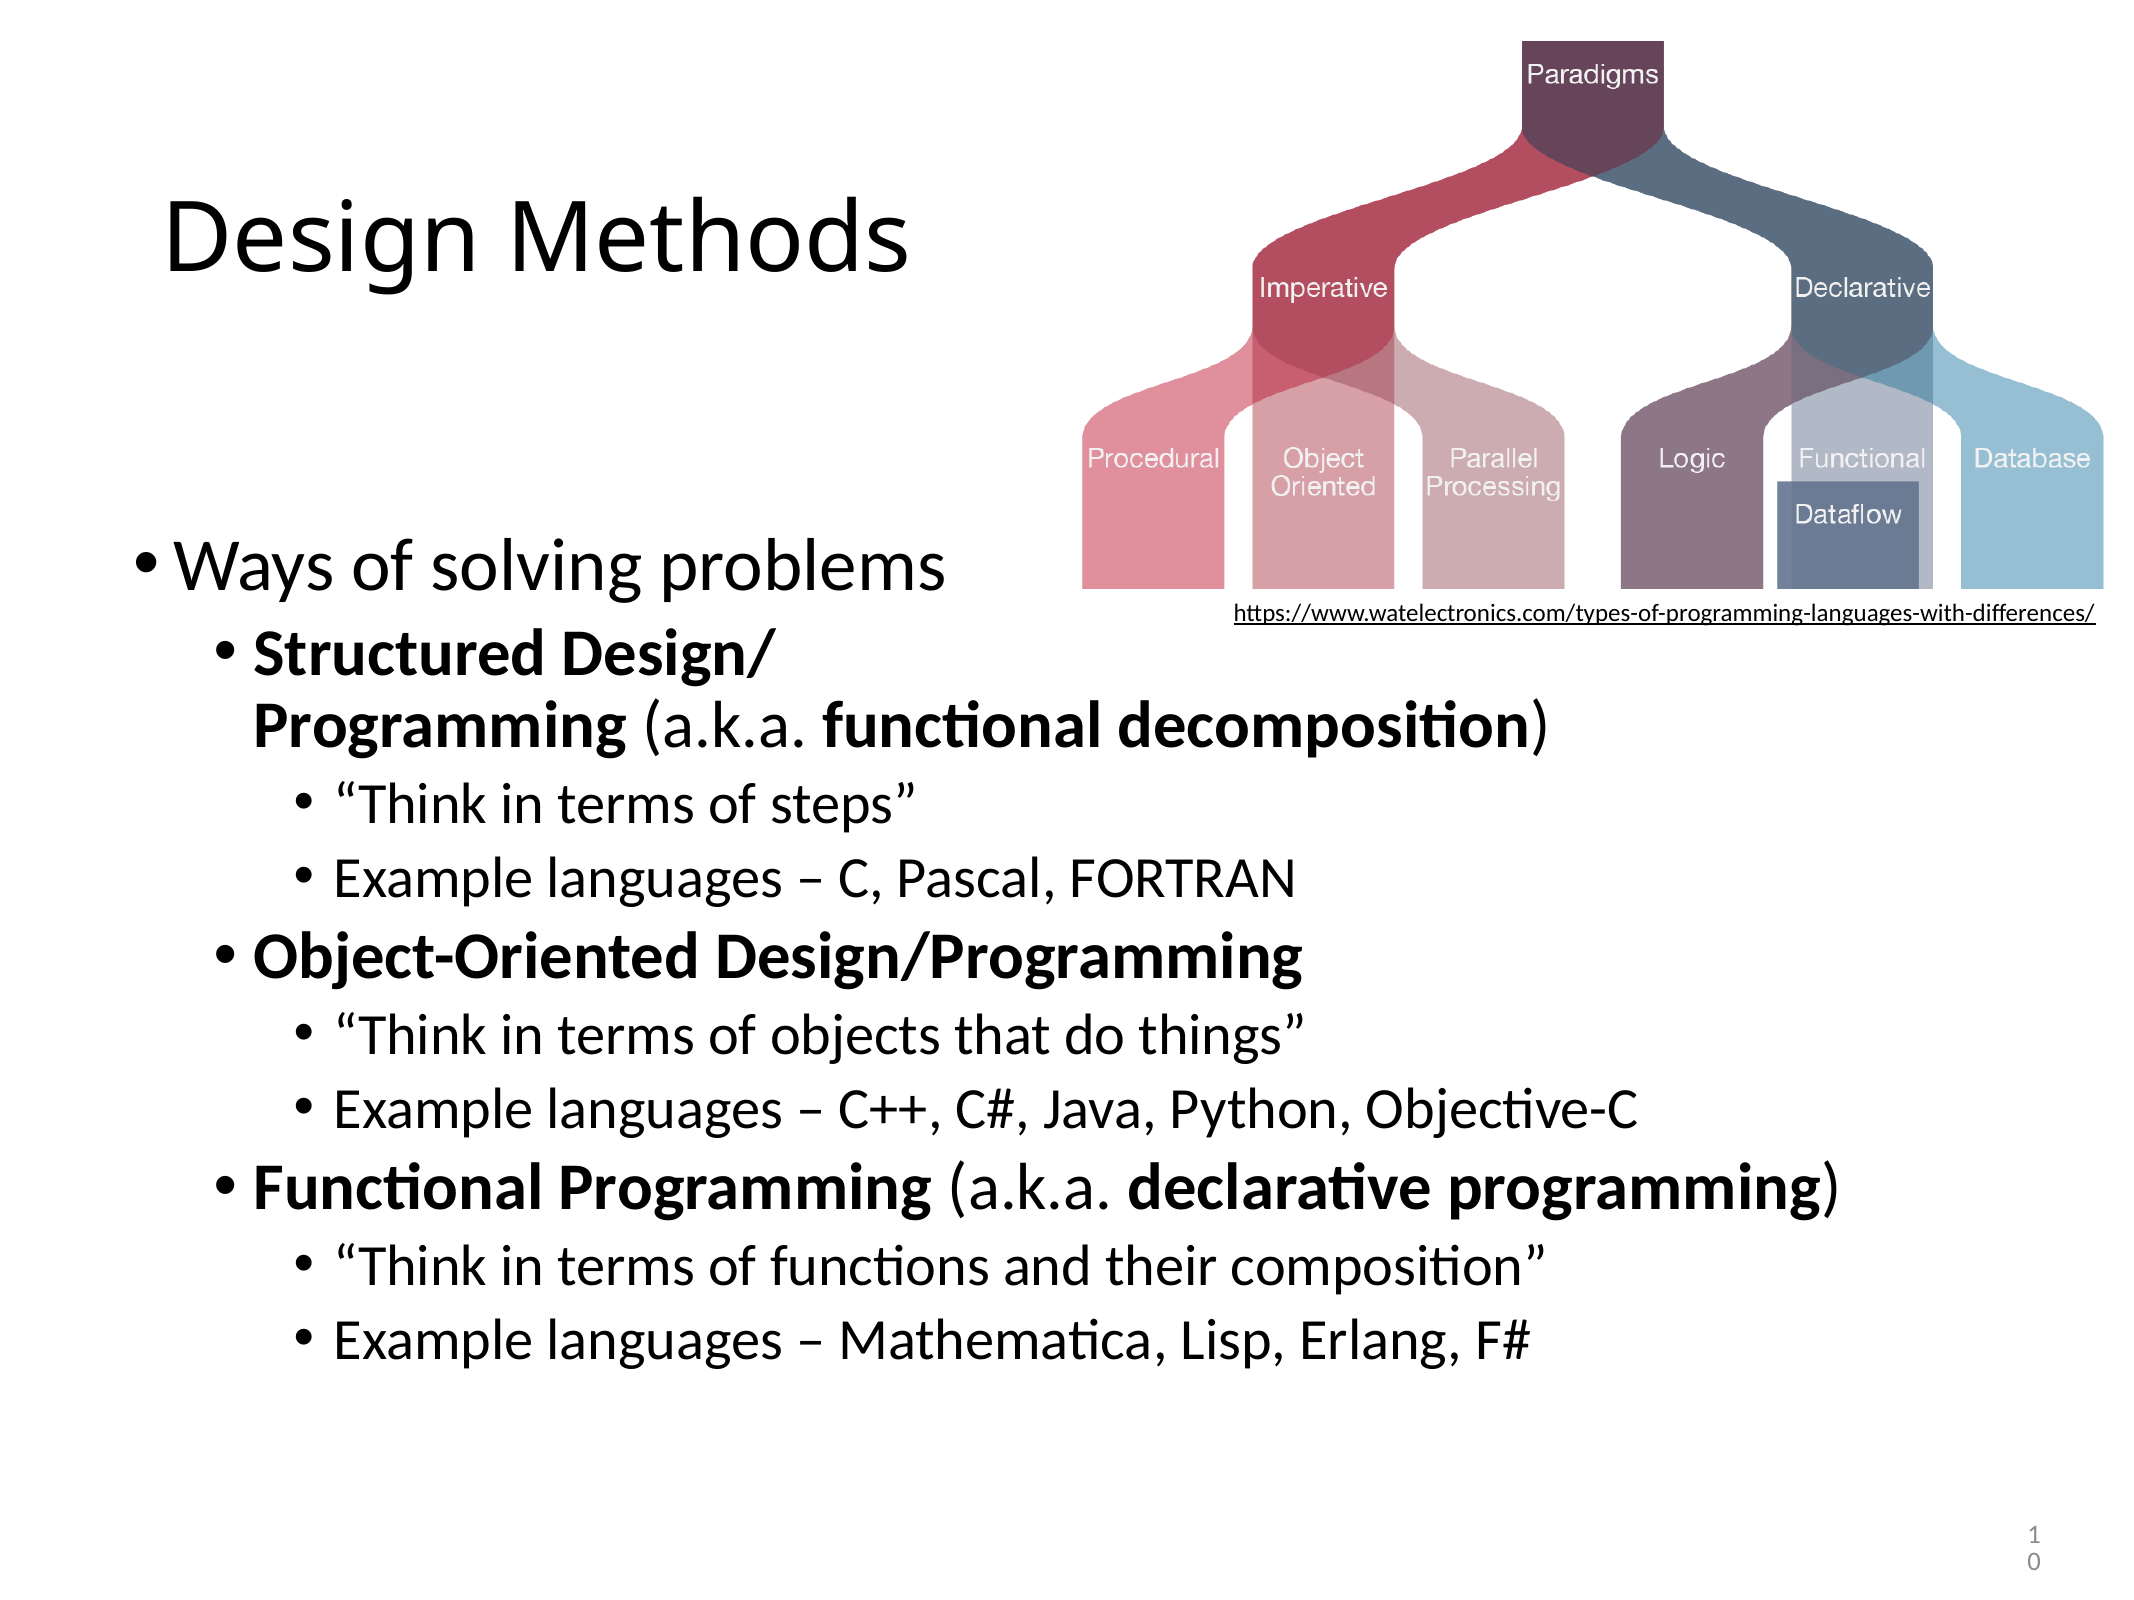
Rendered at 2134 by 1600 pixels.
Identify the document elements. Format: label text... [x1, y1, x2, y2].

list Ways of solving problems Structured Design/ Programming (a.k.a. functional decomposition) “Think in terms of steps” Example languages – C, Pascal, FORTRAN Object-Oriented Design/Programming “Think in terms of objects that do things” Example languages – C++, C#, Java, Python, Objective-C Functional Programming (a.k.a. declarative programming) “Think in terms of functions and their composition” Example languages – Mathematica, Lisp, Erlang, F# [118, 518, 1959, 1534]
text_box https://www.watelectronics.com/types-of-programming-languages-with-differences/ [1218, 589, 2119, 634]
picture [1066, 41, 2119, 589]
title Design Methods [146, 85, 1066, 395]
slide_number 10 [2012, 1508, 2064, 1559]
